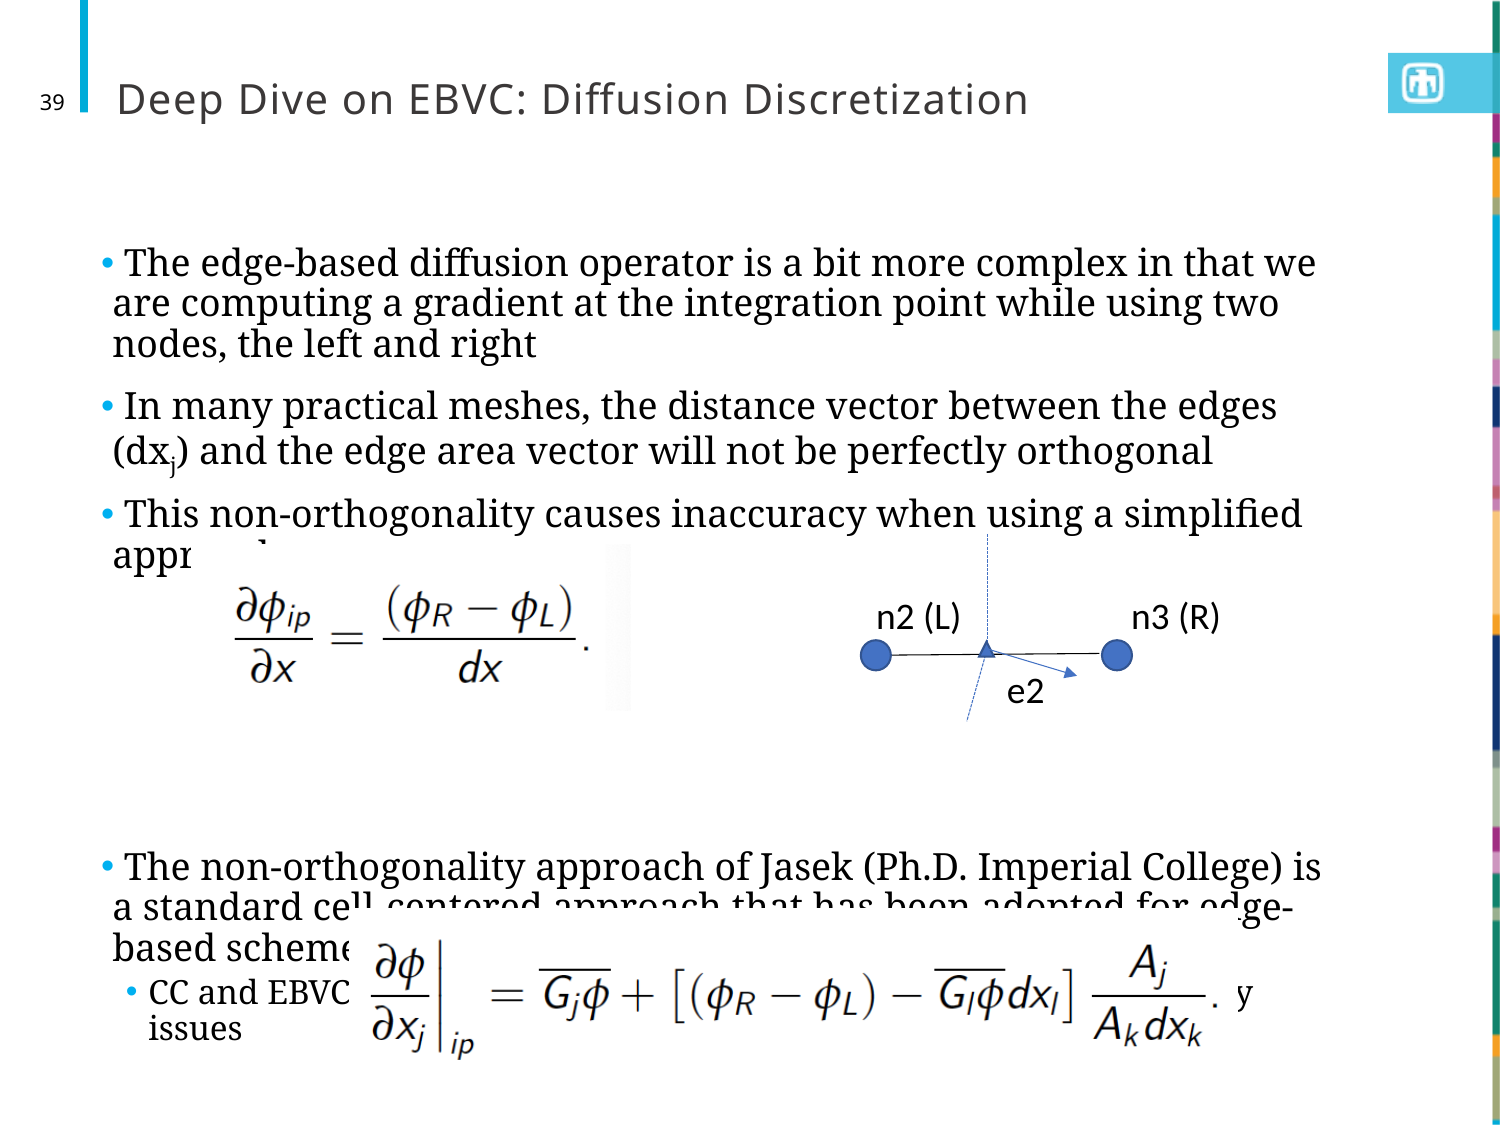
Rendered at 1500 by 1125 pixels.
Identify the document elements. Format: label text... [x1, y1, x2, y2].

slide_number 39 [7, 73, 80, 133]
picture [190, 543, 632, 712]
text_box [859, 533, 1238, 722]
picture [1493, 330, 1499, 1120]
picture [1493, 1, 1500, 215]
picture [349, 908, 1238, 1085]
picture [1401, 62, 1445, 104]
title Deep Dive on EBVC: Diffusion Discretization [101, 36, 1339, 131]
list The edge-based diffusion operator is a bit more complex in that we are computing a gradient at the integration point while using two nodes, the left and right In many practical meshes, the distance vector between the edges (dxj) and the edge area vector will not be perfectly orthogonal This non-orthogonality causes inaccuracy when using a simplified approach The non-orthogonality approach of Jasek (Ph.D. Imperial College) is a standard cell-centered approach that has been adopted for edge-based schemes CC and EBVC are each two-state schemes and share non-orthogonality issues [101, 236, 1339, 1125]
